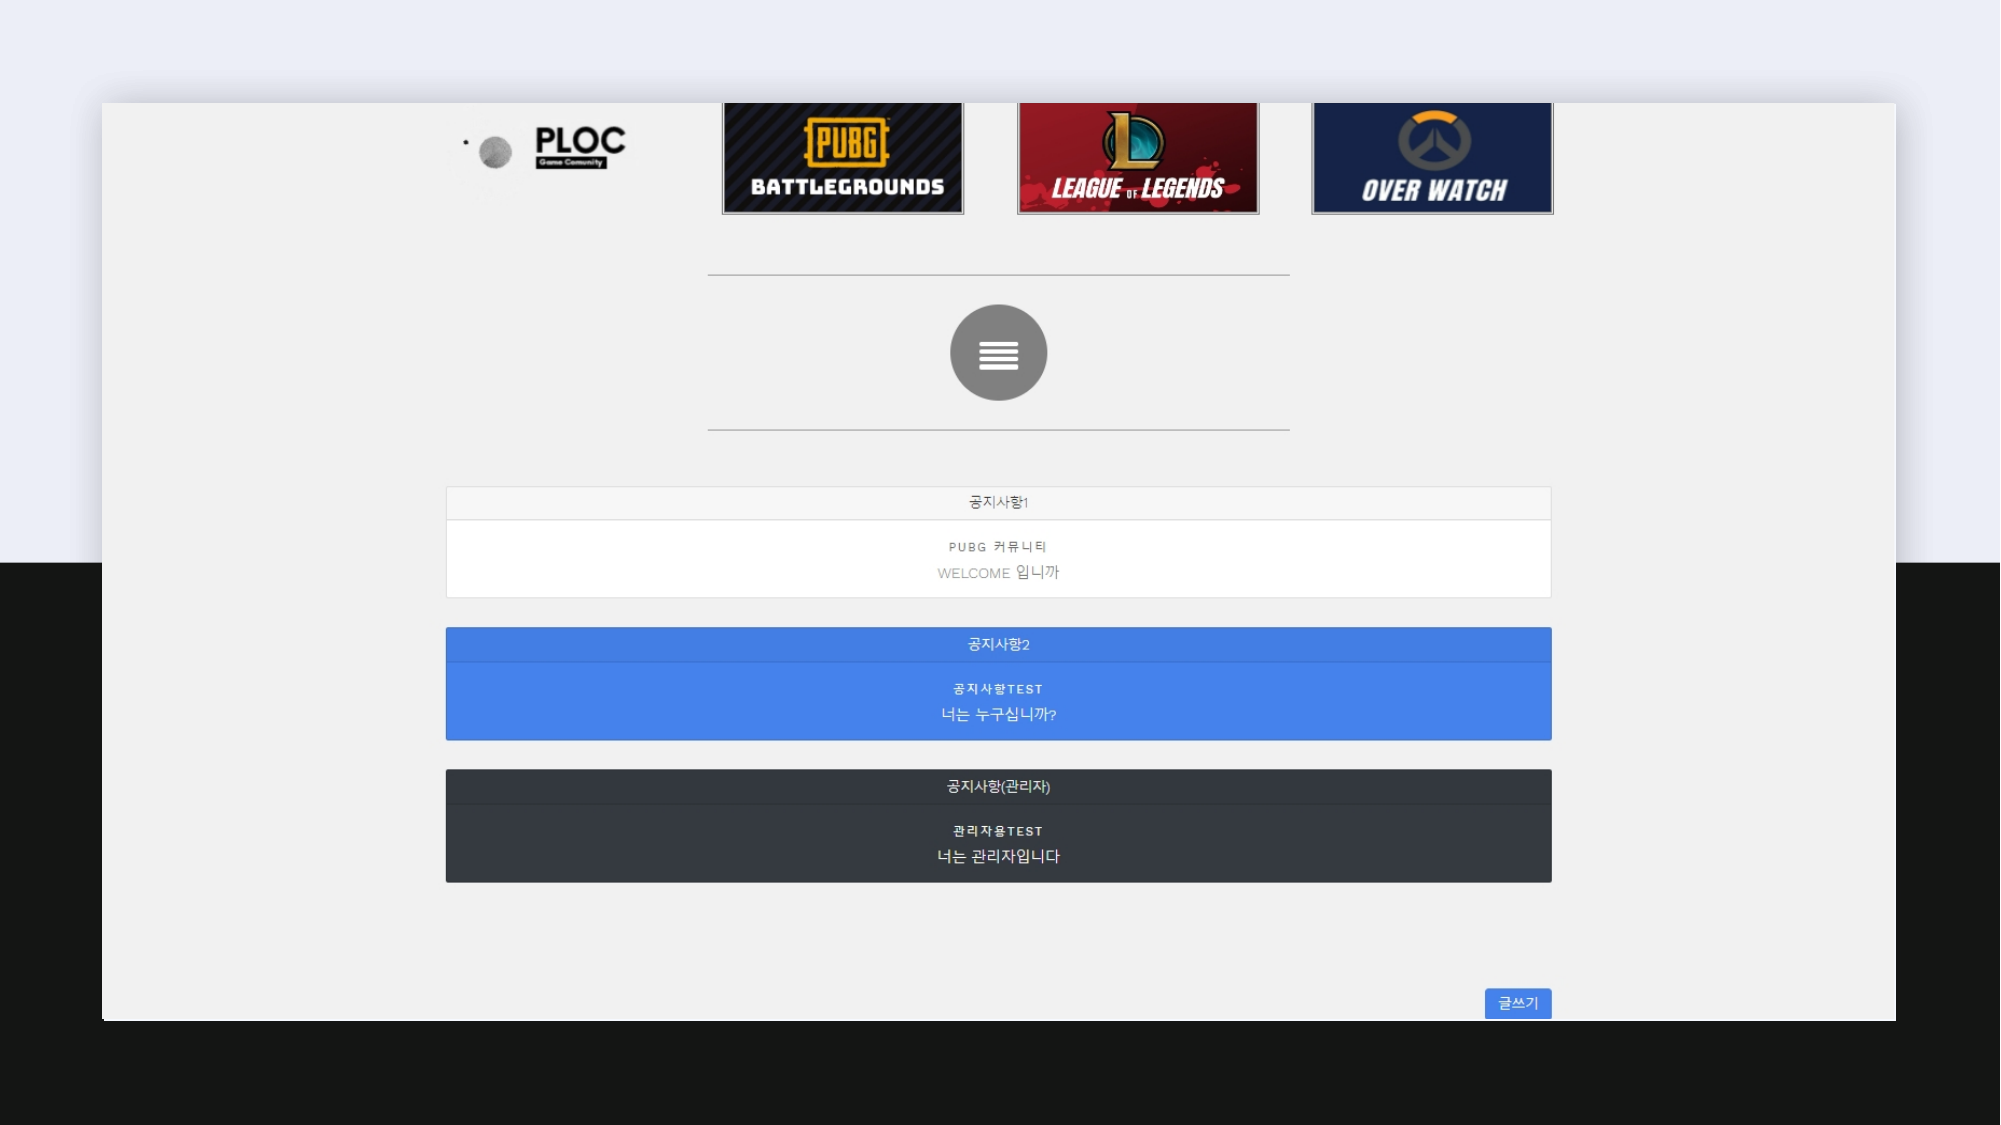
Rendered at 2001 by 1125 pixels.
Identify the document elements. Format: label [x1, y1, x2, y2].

picture [101, 102, 1895, 1019]
